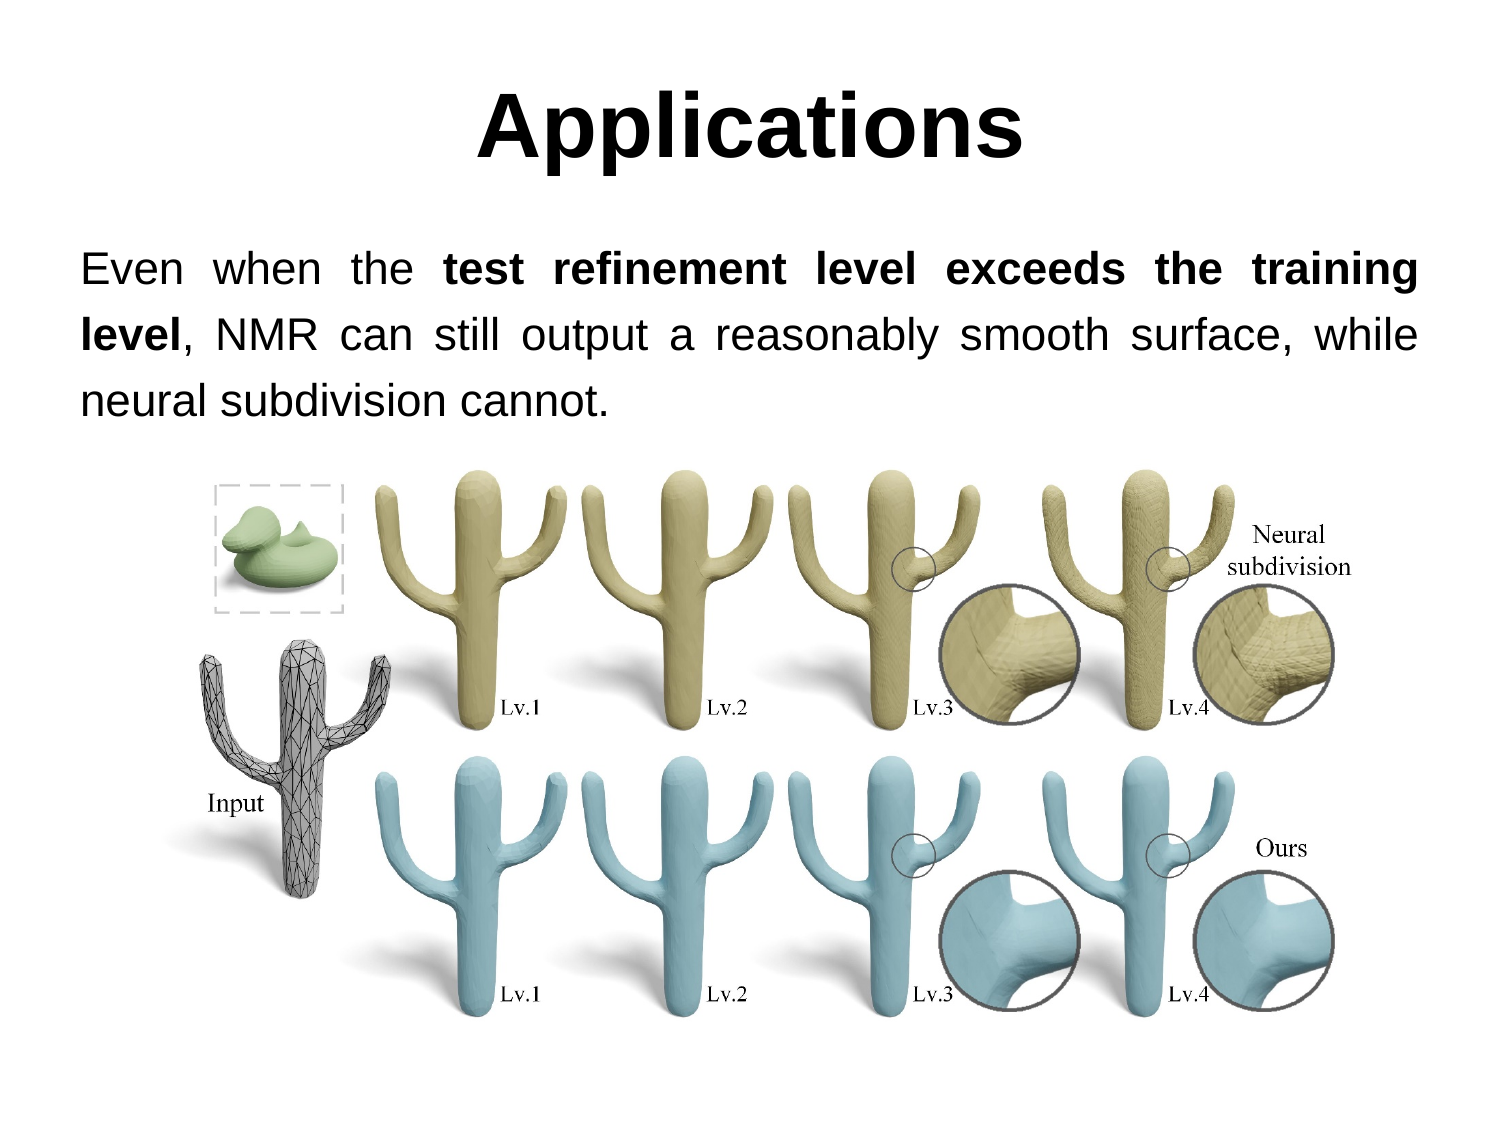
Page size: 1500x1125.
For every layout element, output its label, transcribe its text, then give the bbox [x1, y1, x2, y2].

title Applications [103, 18, 1398, 219]
picture [135, 437, 1365, 1042]
list Even when the test refinement level exceeds the training level, NMR can still output a reasonably smooth surface, while neural subdivision cannot. [64, 219, 1436, 1012]
